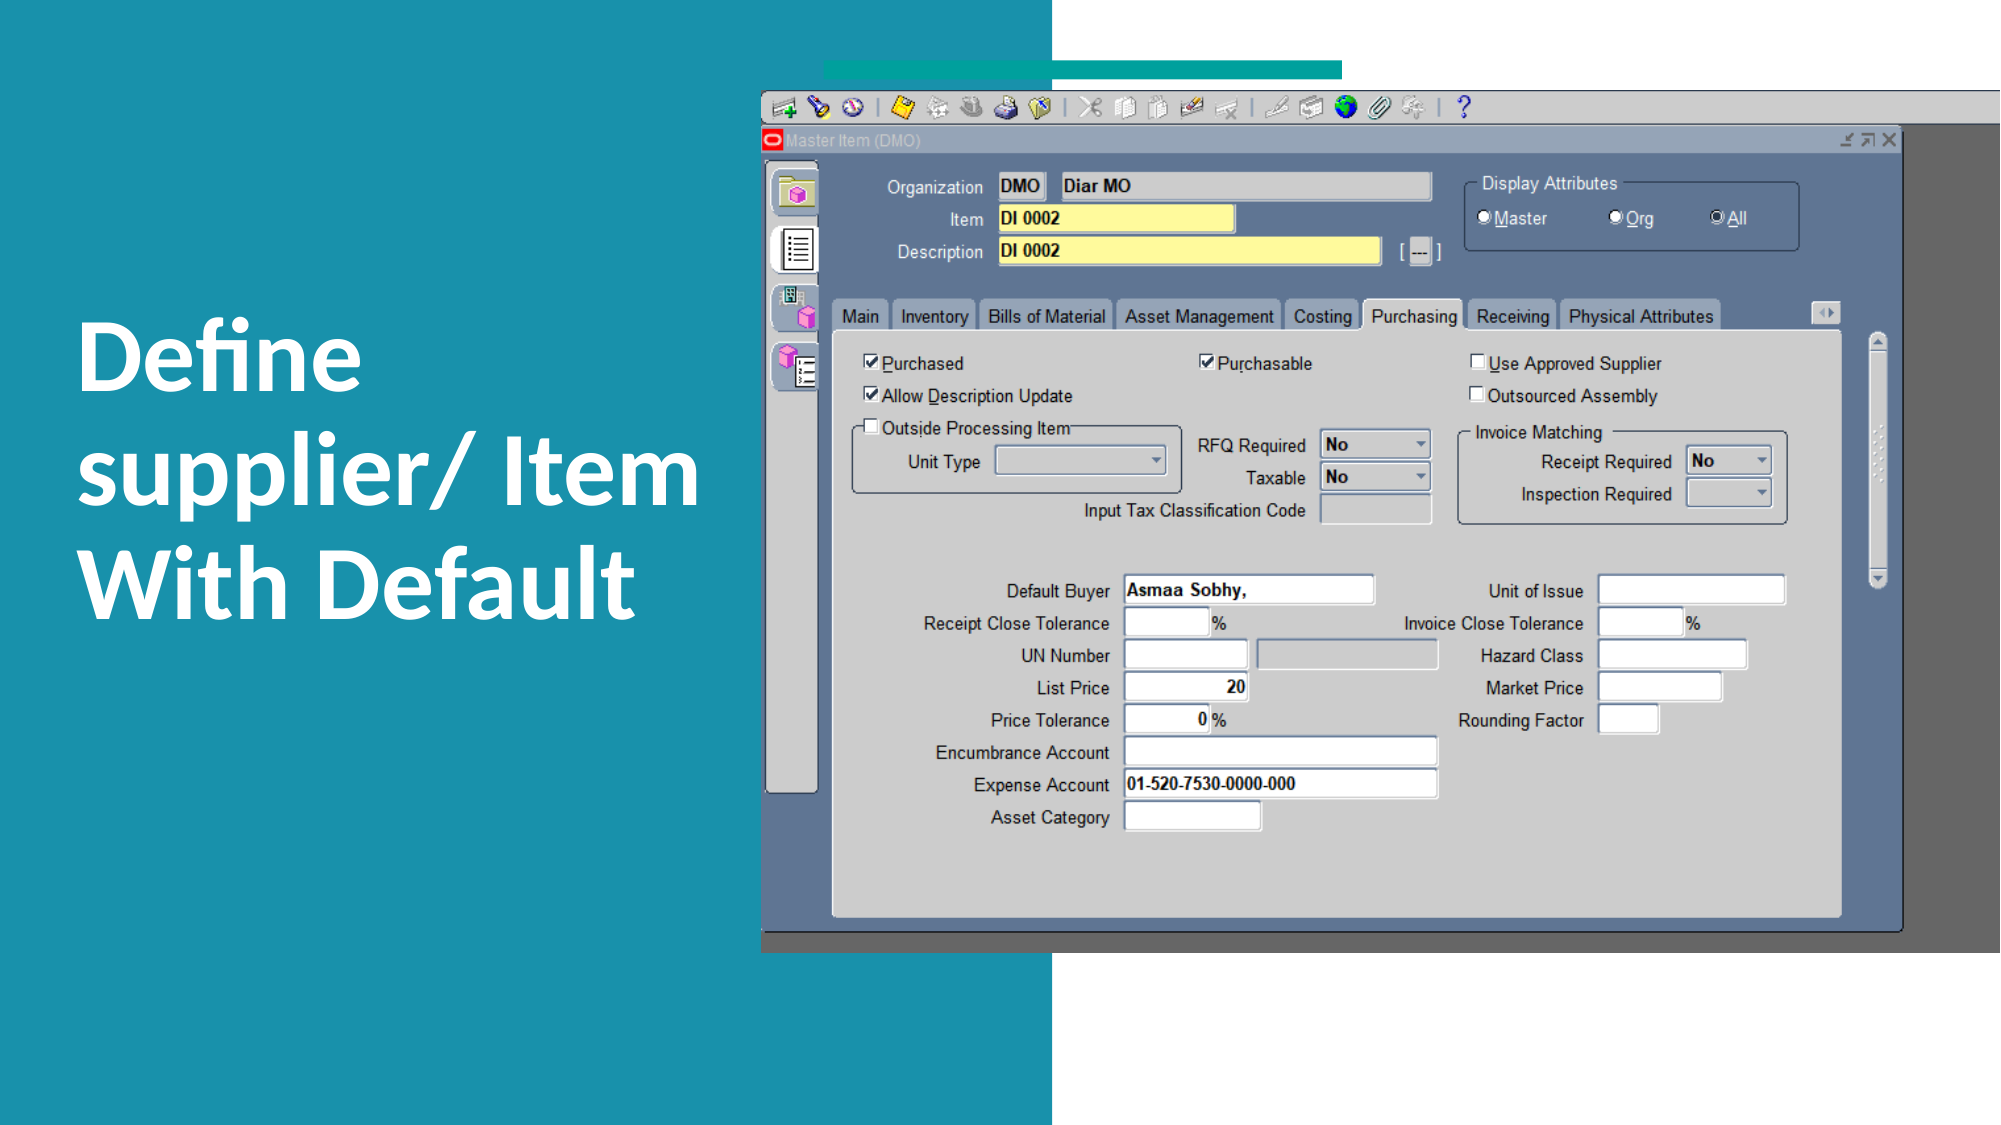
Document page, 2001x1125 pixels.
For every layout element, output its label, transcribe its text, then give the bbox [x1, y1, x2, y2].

picture [761, 90, 2000, 953]
title Define supplier/ Item With Default [60, 291, 761, 650]
